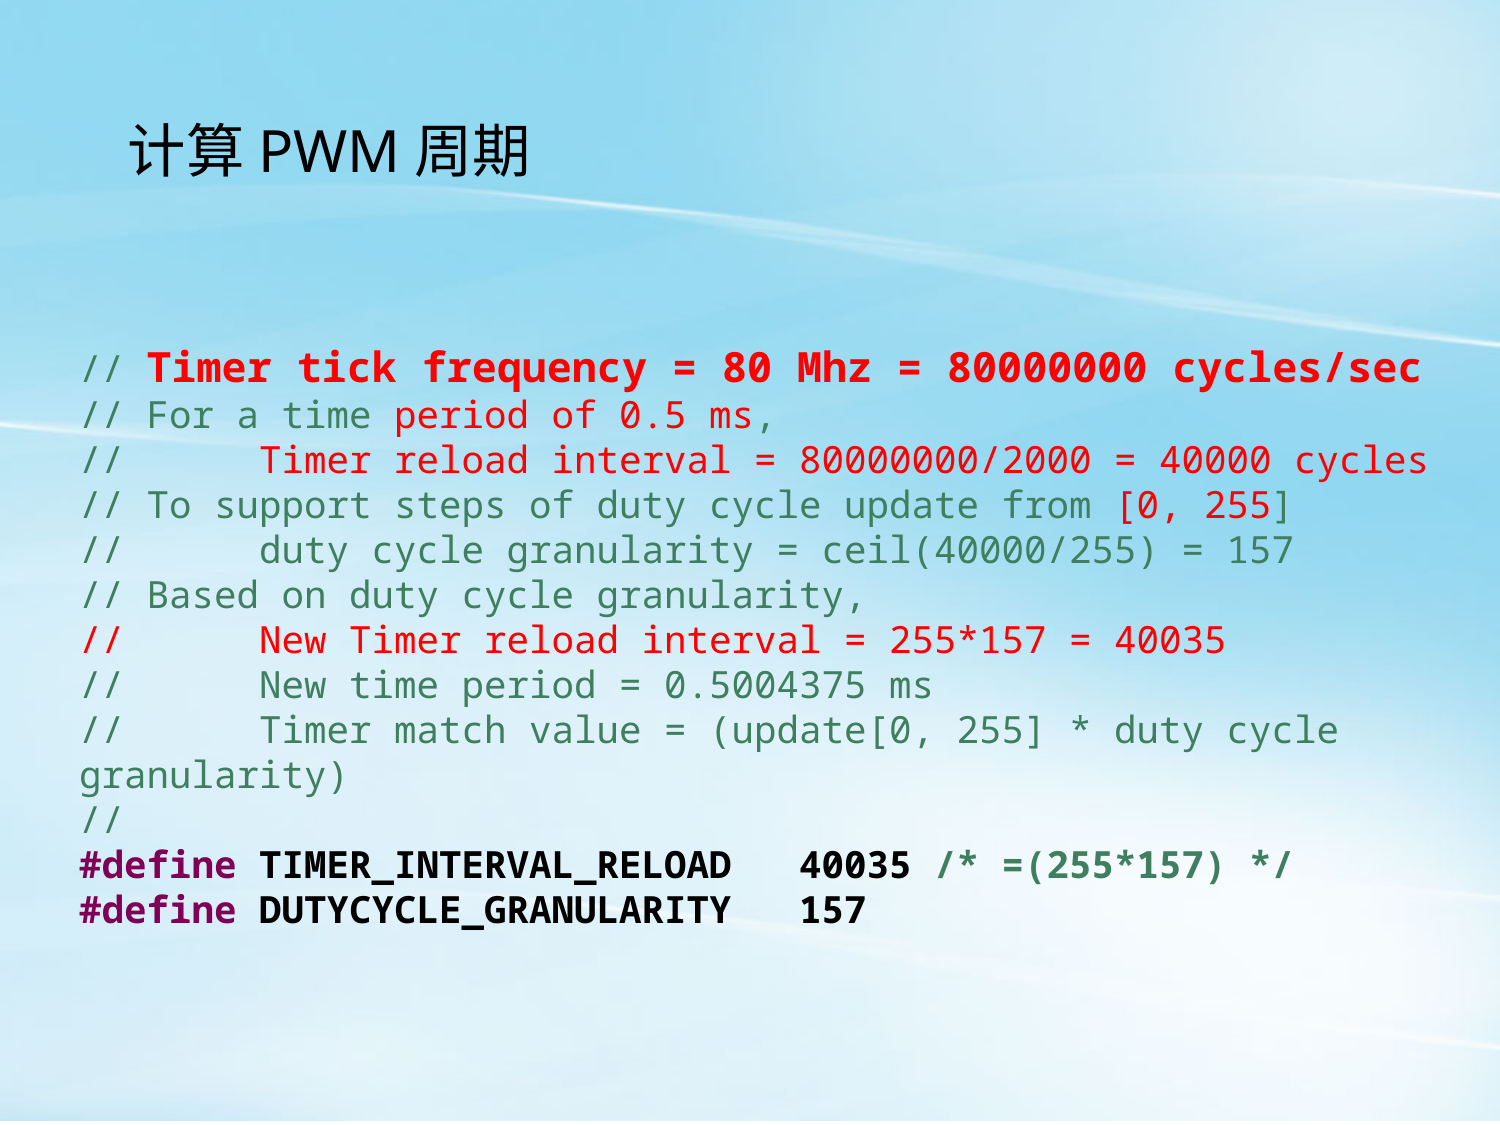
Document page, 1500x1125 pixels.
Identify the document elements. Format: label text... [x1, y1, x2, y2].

picture [0, 0, 1500, 1121]
text_box // Timer tick frequency = 80 Mhz = 80000000 cycles/sec // For a time period of 0.5 ms, // Timer reload interval = 80000000/2000 = 40000 cycles // To support steps of duty cycle update from [0, 255] // duty cycle granularity = ceil(40000/255) = 157 // Based on duty cycle granularity, // New Timer reload interval = 255*157 = 40035 // New time period = 0.5004375 ms // Timer match value = (update[0, 255] * duty cycle granularity) // #define TIMER_INTERVAL_RELOAD 40035 /* =(255*157) */ #define DUTYCYCLE_GRANULARITY 157 [64, 333, 1500, 939]
text_box 计算PWM周期 [113, 107, 546, 192]
